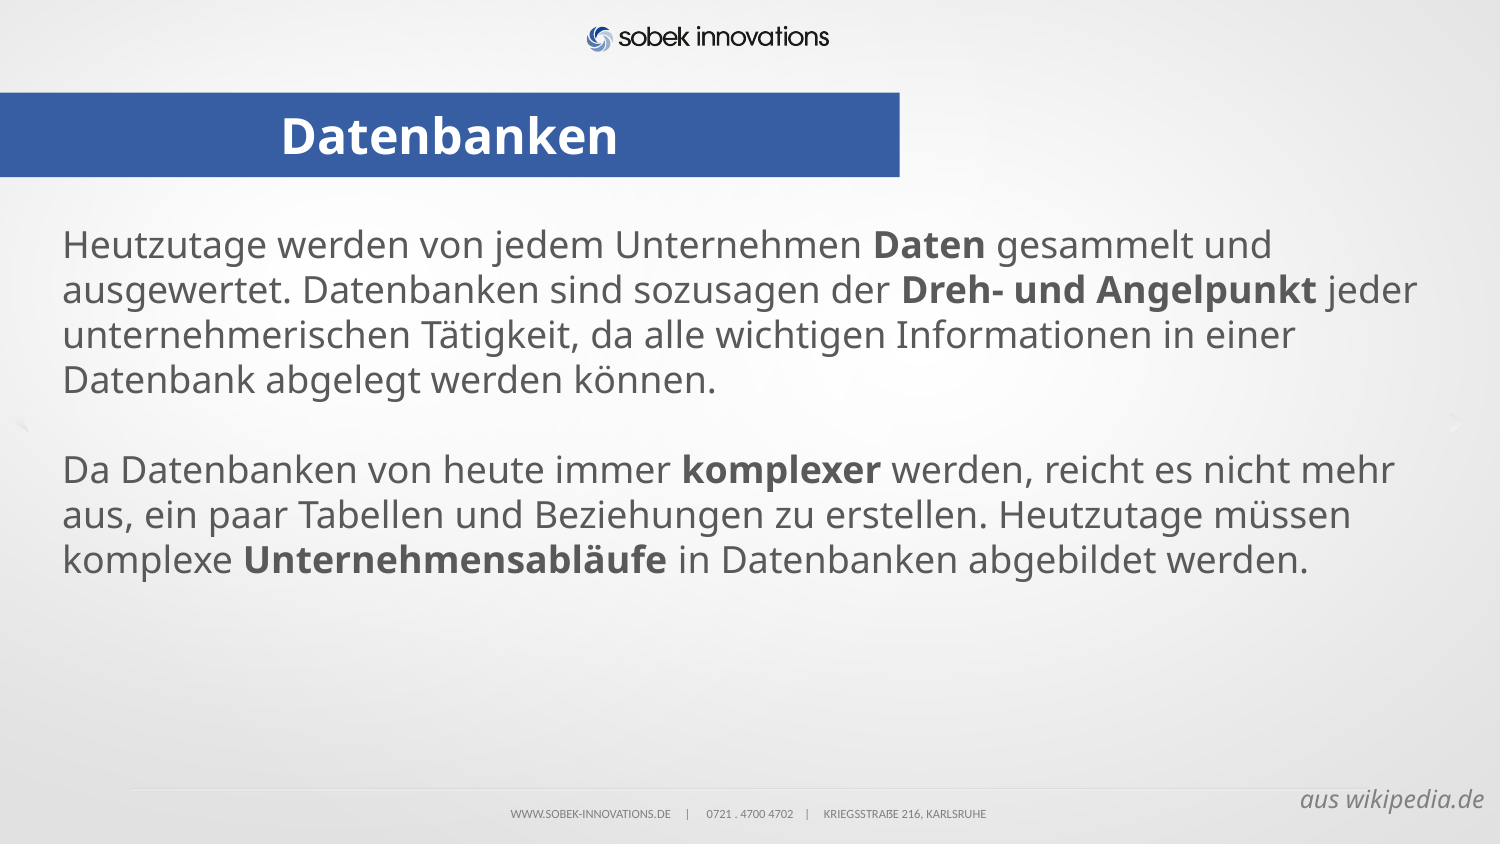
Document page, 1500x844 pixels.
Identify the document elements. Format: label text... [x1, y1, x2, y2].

list Heutzutage werden von jedem Unternehmen Daten gesammelt und ausgewertet. Datenbanken sind sozusagen der Dreh- und Angelpunkt jeder unternehmerischen Tätigkeit, da alle wichtigen Informationen in einer Datenbank abgelegt werden können. Da Datenbanken von heute immer komplexer werden, reicht es nicht mehr aus, ein paar Tabellen und Beziehungen zu erstellen. Heutzutage müssen komplexe Unternehmensabläufe in Datenbanken abgebildet werden. [62, 221, 1449, 783]
text_box aus wikipedia.de [1143, 757, 1500, 840]
picture [0, 0, 1500, 844]
title Datenbanken [0, 92, 900, 178]
